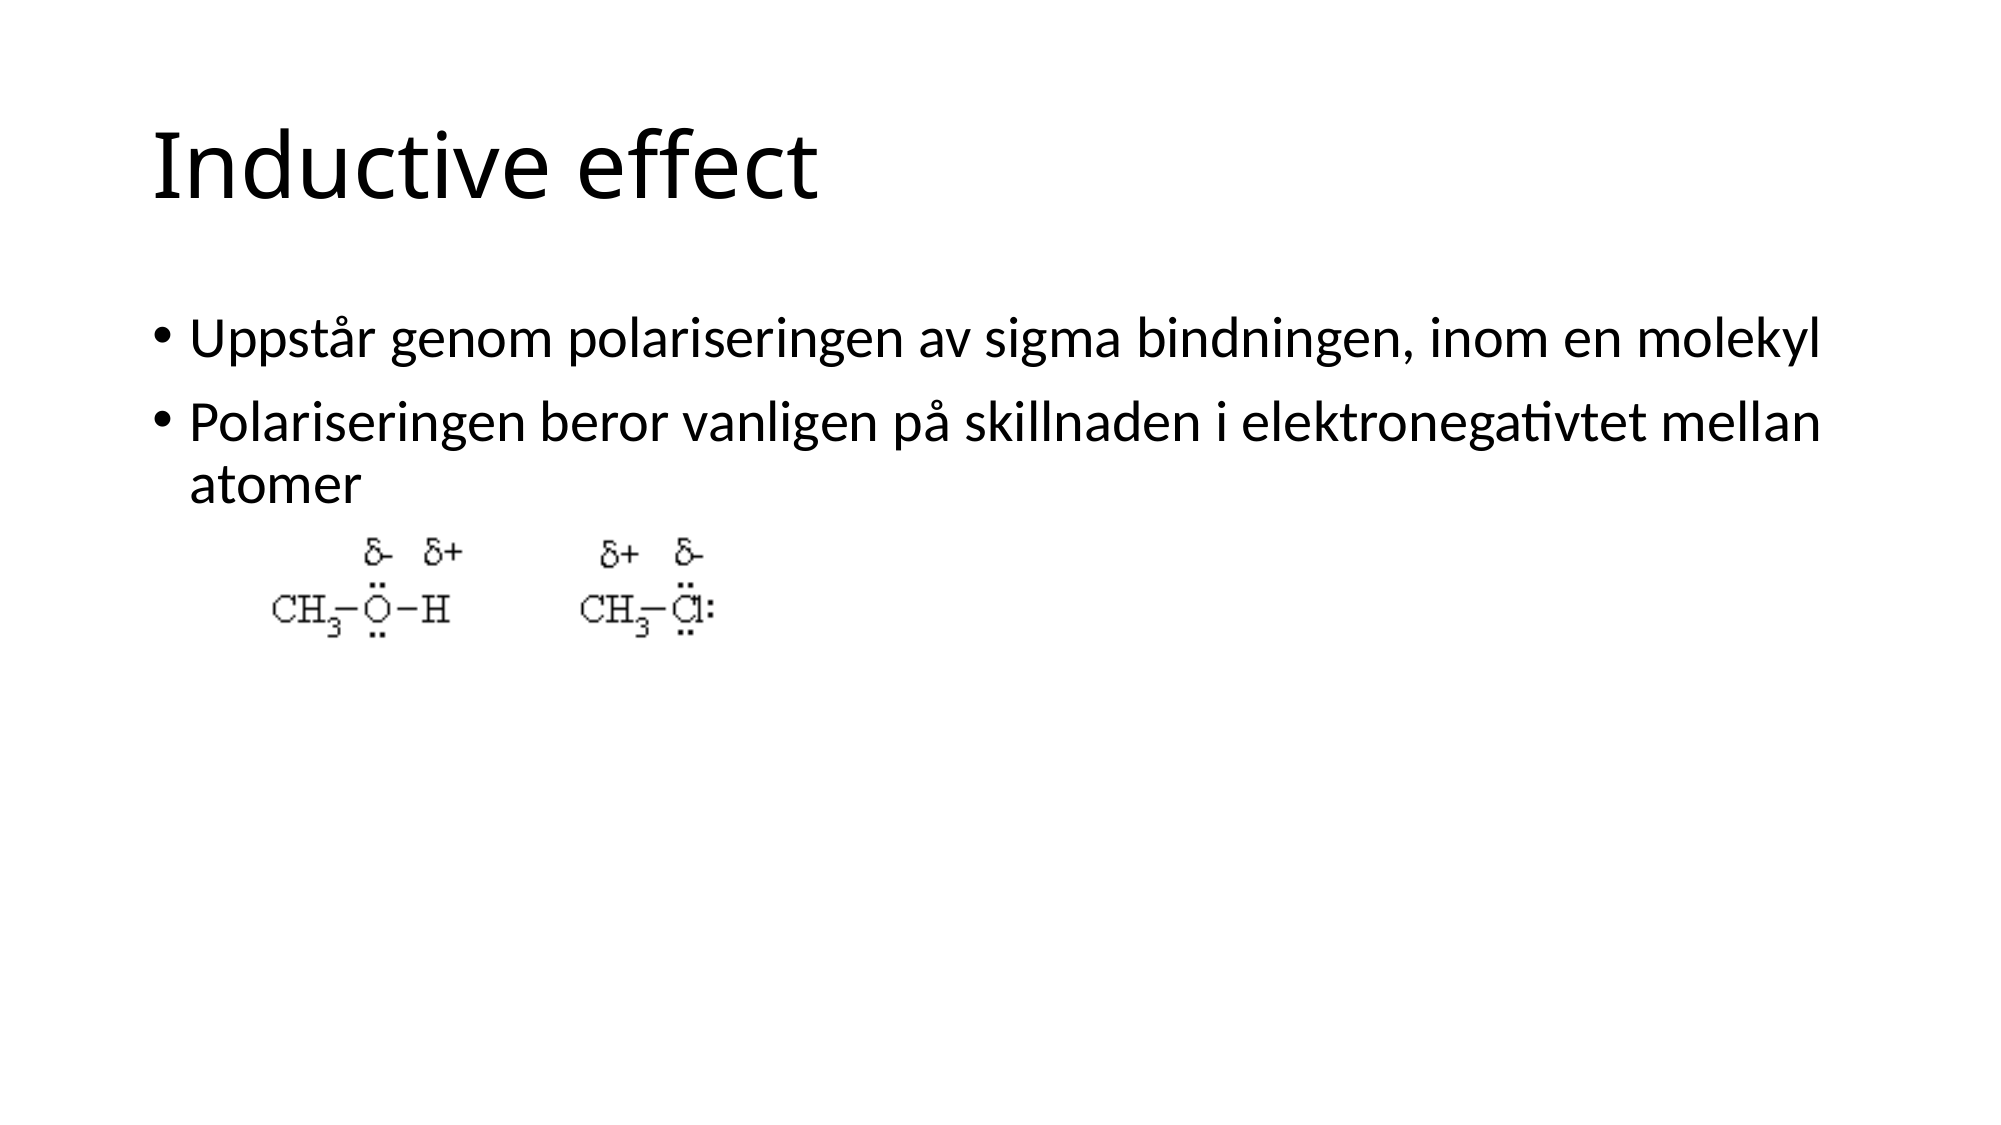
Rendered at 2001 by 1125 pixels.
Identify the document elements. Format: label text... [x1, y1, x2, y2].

picture [233, 512, 784, 690]
list Uppstår genom polariseringen av sigma bindningen, inom en molekyl Polariseringen beror vanligen på skillnaden i elektronegativtet mellan atomer [137, 299, 1863, 1014]
title Inductive effect [137, 59, 1863, 278]
